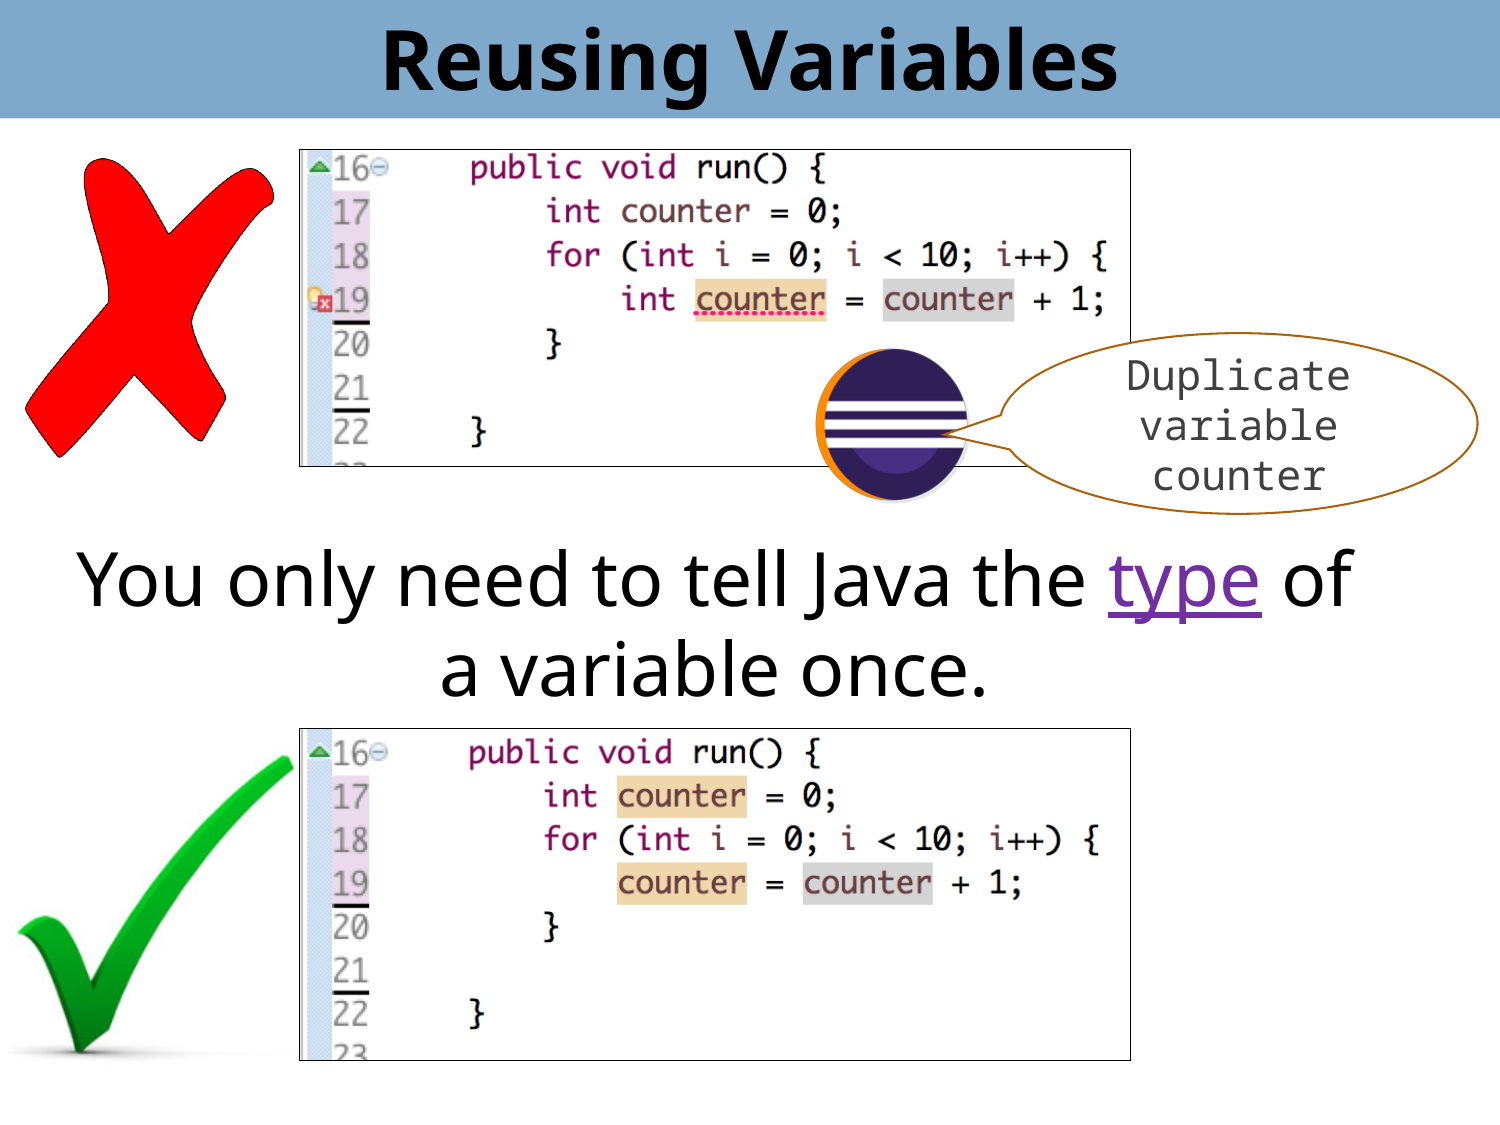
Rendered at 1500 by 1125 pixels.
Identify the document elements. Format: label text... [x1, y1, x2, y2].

text_box You only need to tell Java the type of a variable once. [48, 524, 1381, 720]
text_box Reusing Variables [0, 0, 1500, 121]
picture [7, 728, 1131, 1076]
picture [0, 149, 1131, 508]
text_box Duplicate variable counter [1042, 333, 1478, 514]
